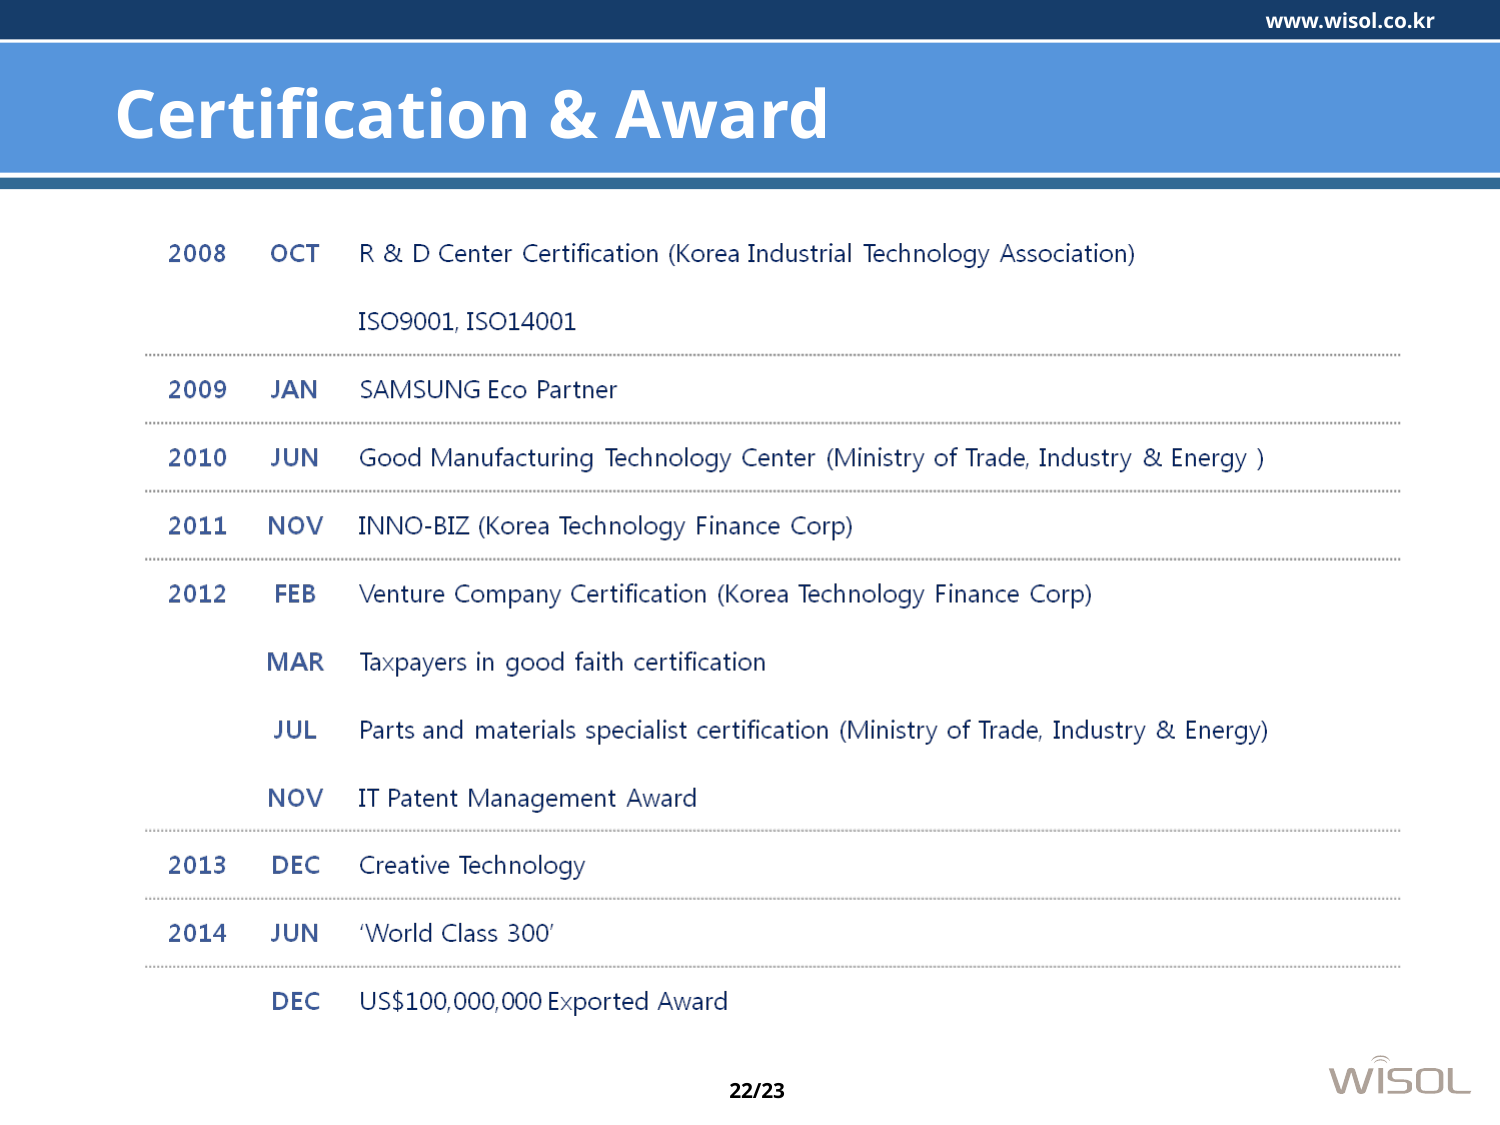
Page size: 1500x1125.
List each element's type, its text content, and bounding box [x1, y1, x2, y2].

text_box www.wisol.co.kr [1112, 0, 1450, 38]
text_box 22/23 [714, 1070, 821, 1111]
text_box Certification & Award [100, 54, 1434, 169]
picture [133, 207, 1412, 1048]
